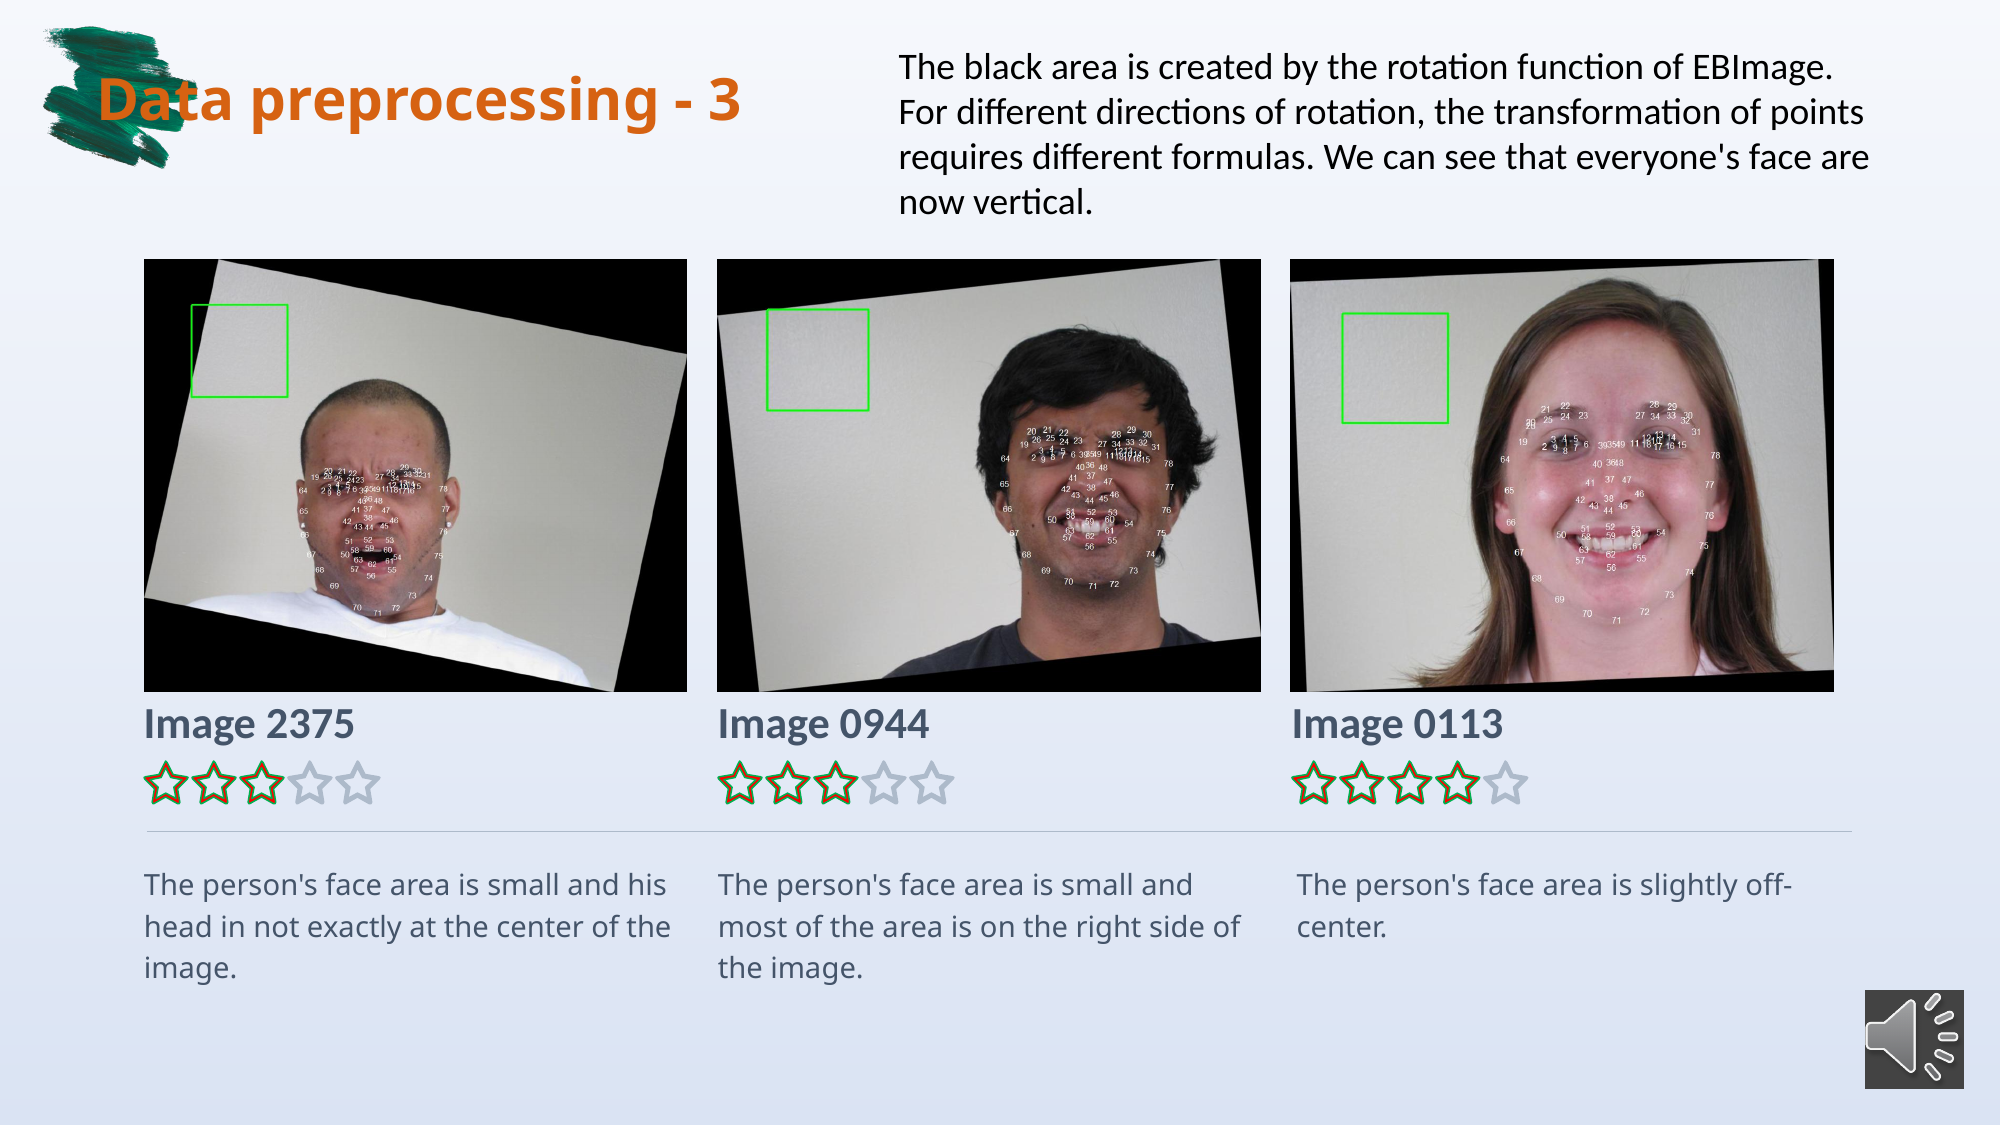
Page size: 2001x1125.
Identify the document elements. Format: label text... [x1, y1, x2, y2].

text_box Data preprocessing - 3 [199, 54, 793, 140]
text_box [127, 259, 687, 804]
picture [42, 26, 199, 169]
text_box The black area is created by the rotation function of EBImage. For different directions of rotation, the transformation of points requires different formulas. We can see that everyone's face are now vertical. [883, 34, 1895, 230]
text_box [144, 858, 1842, 983]
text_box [1275, 259, 1834, 804]
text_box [701, 259, 1261, 804]
picture [1864, 989, 1965, 1090]
